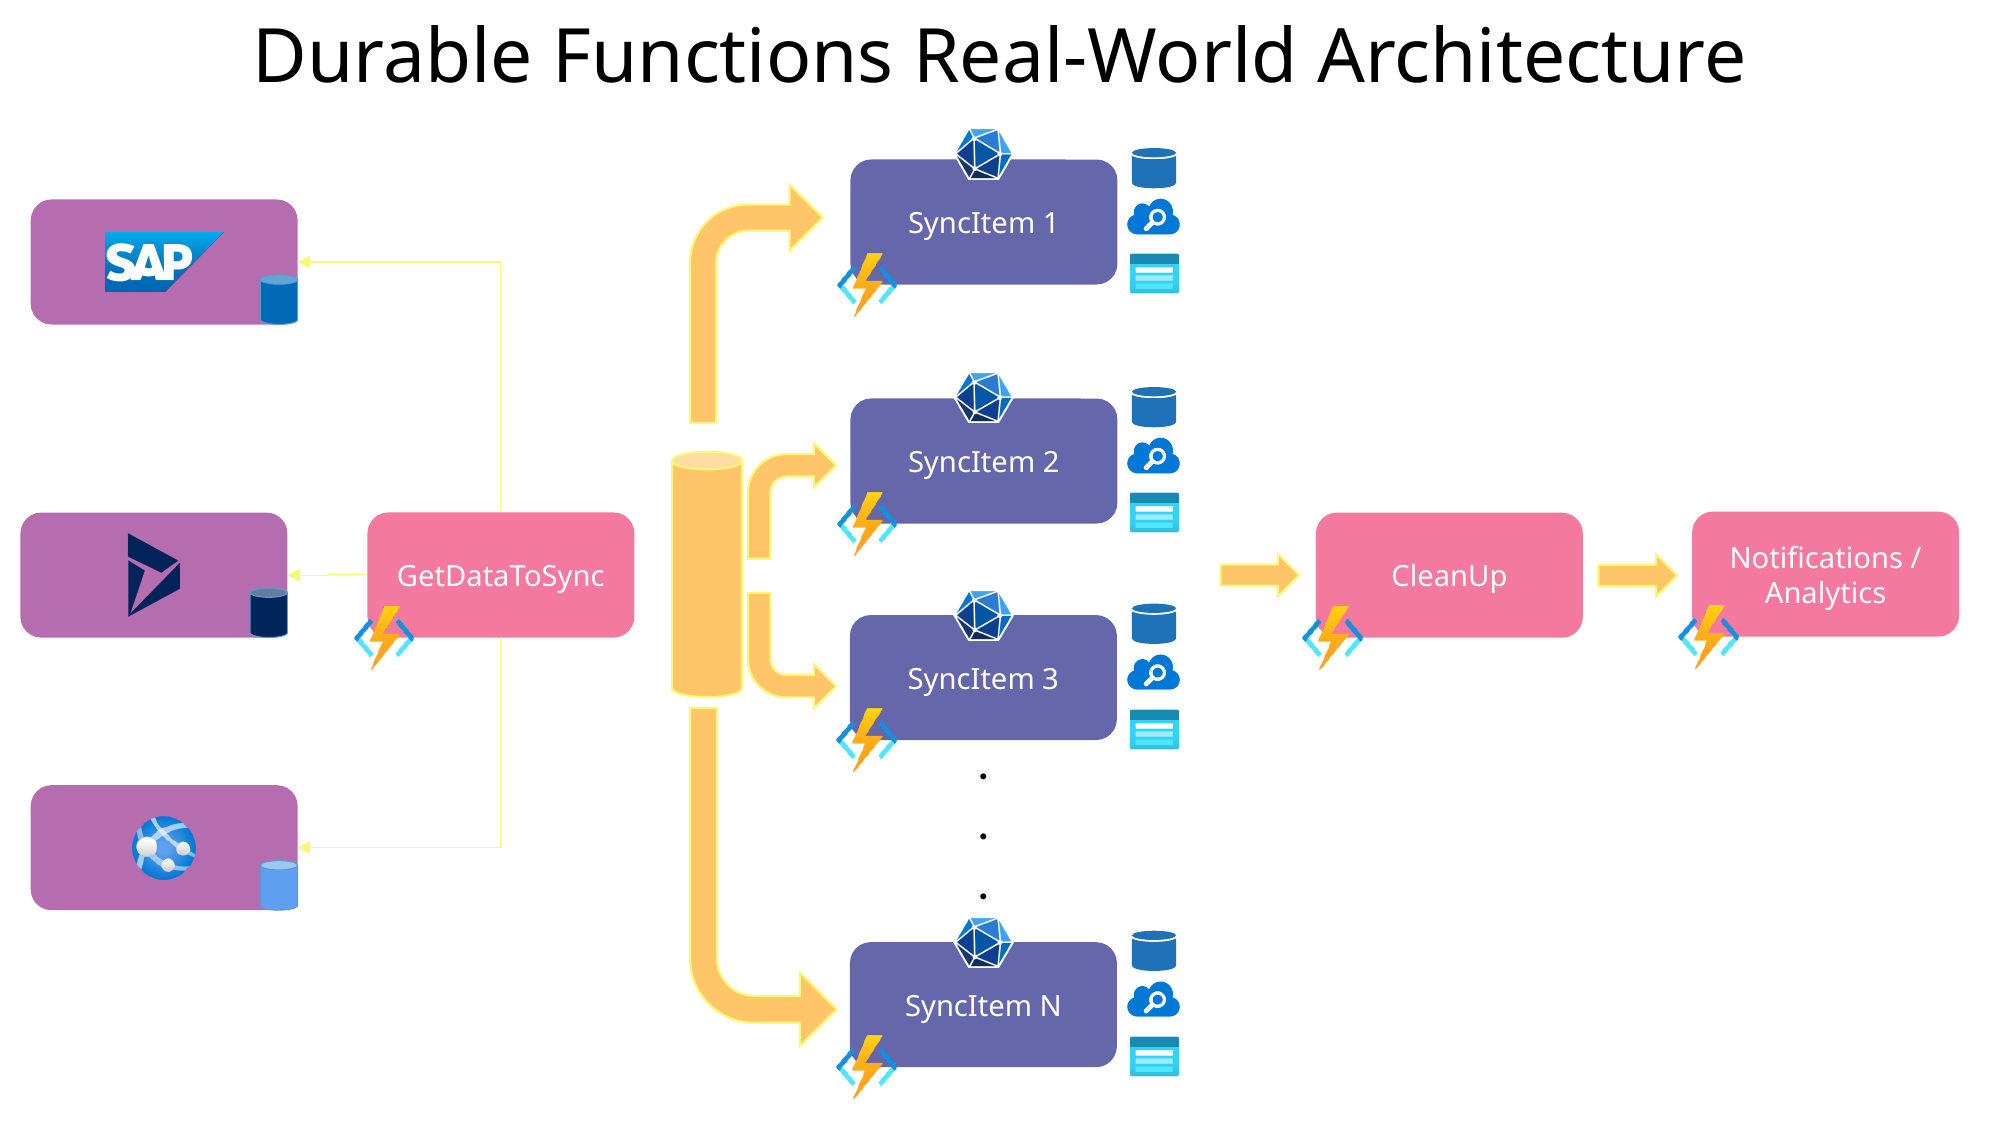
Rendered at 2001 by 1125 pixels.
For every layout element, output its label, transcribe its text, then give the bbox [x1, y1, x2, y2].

text_box Durable Functions Real-World Architecture [0, 0, 2000, 105]
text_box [20, 127, 1960, 1103]
